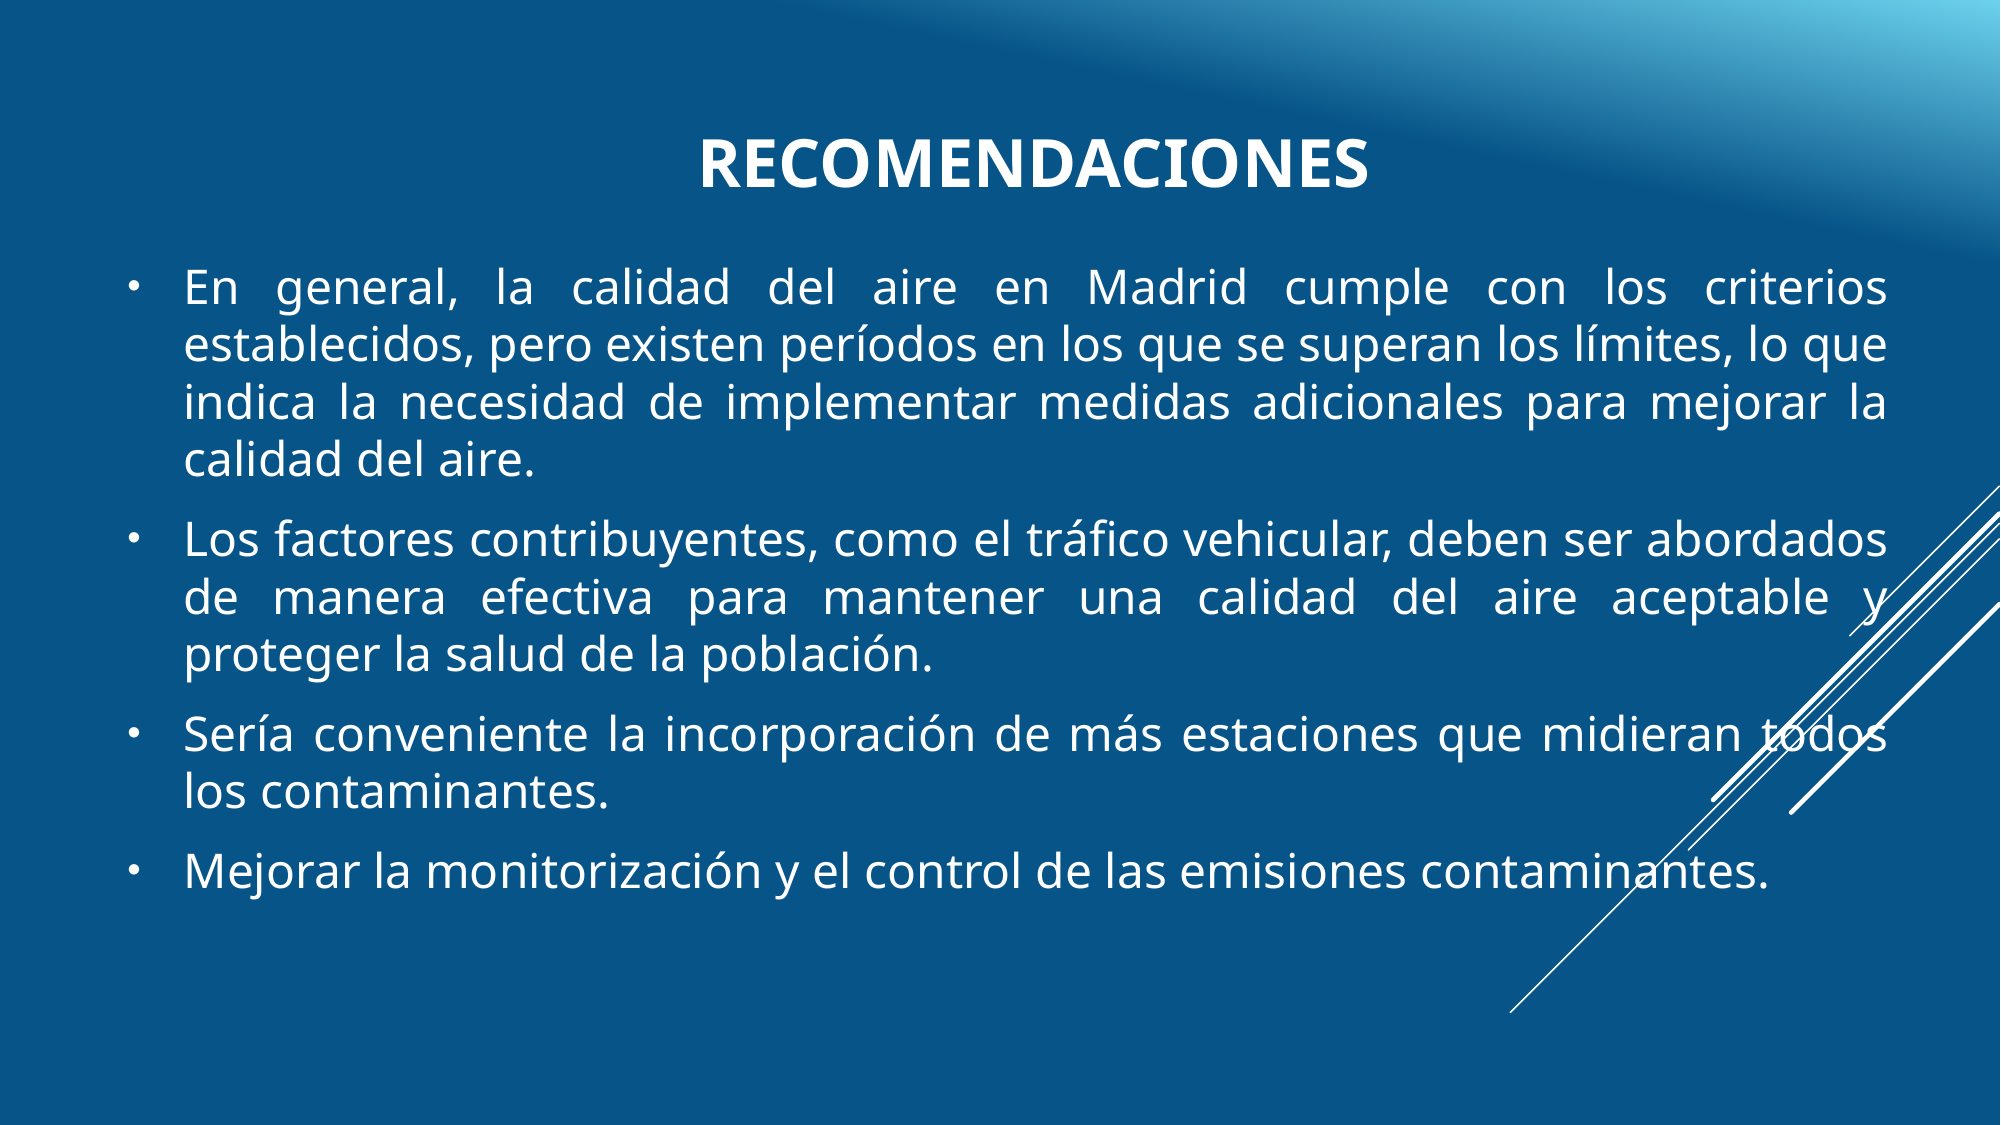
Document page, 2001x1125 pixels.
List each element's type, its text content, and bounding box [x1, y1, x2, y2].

list En general, la calidad del aire en Madrid cumple con los criterios establecidos, pero existen períodos en los que se superan los límites, lo que indica la necesidad de implementar medidas adicionales para mejorar la calidad del aire. Los factores contribuyentes, como el tráfico vehicular, deben ser abordados de manera efectiva para mantener una calidad del aire aceptable y proteger la salud de la población. Sería conveniente la incorporación de más estaciones que midieran todos los contaminantes. Mejorar la monitorización y el control de las emisiones contaminantes. [112, 241, 1907, 984]
title recomendaciones [280, 57, 1788, 241]
